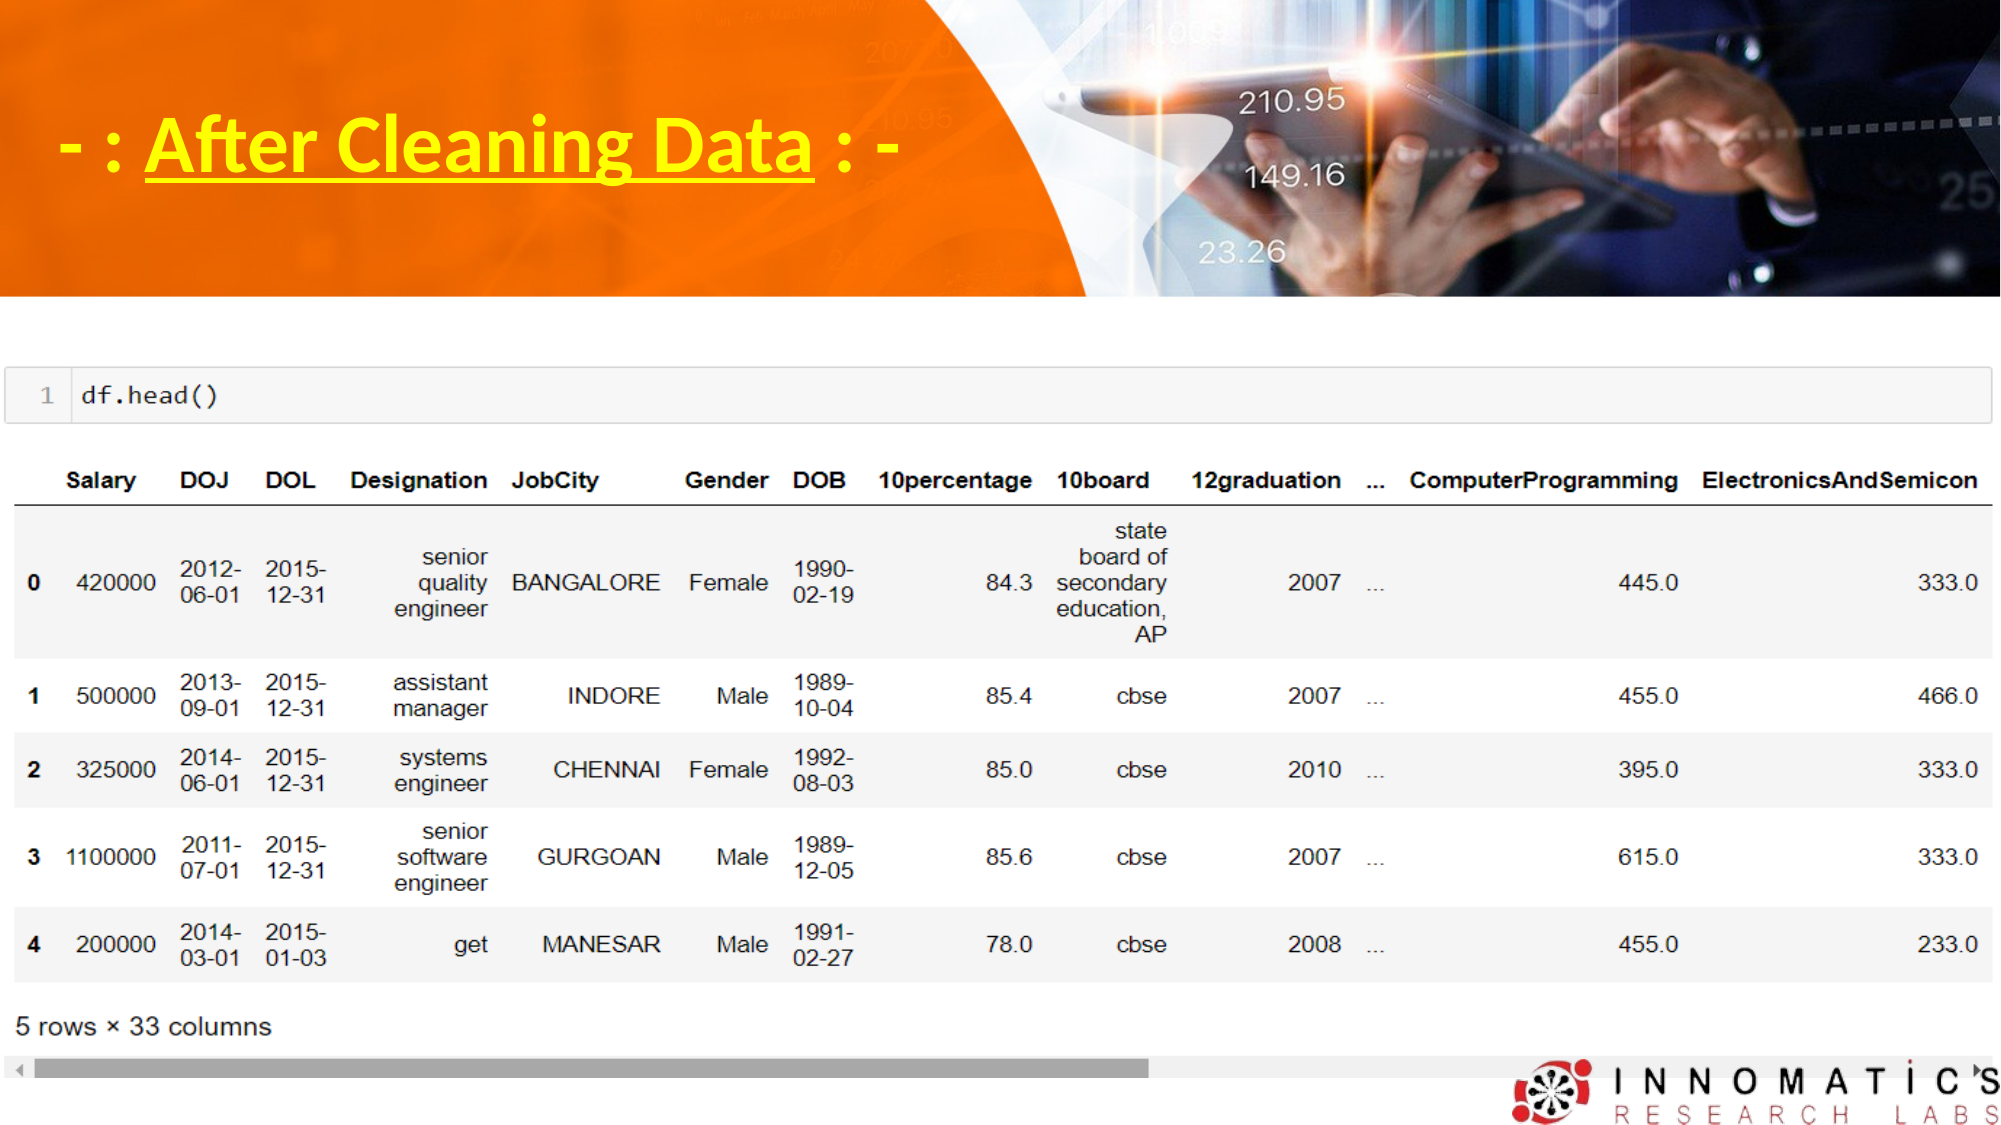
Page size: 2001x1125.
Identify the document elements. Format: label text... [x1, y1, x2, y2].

text_box - : After Cleaning Data : - [43, 81, 1000, 211]
picture [0, 0, 2001, 1125]
